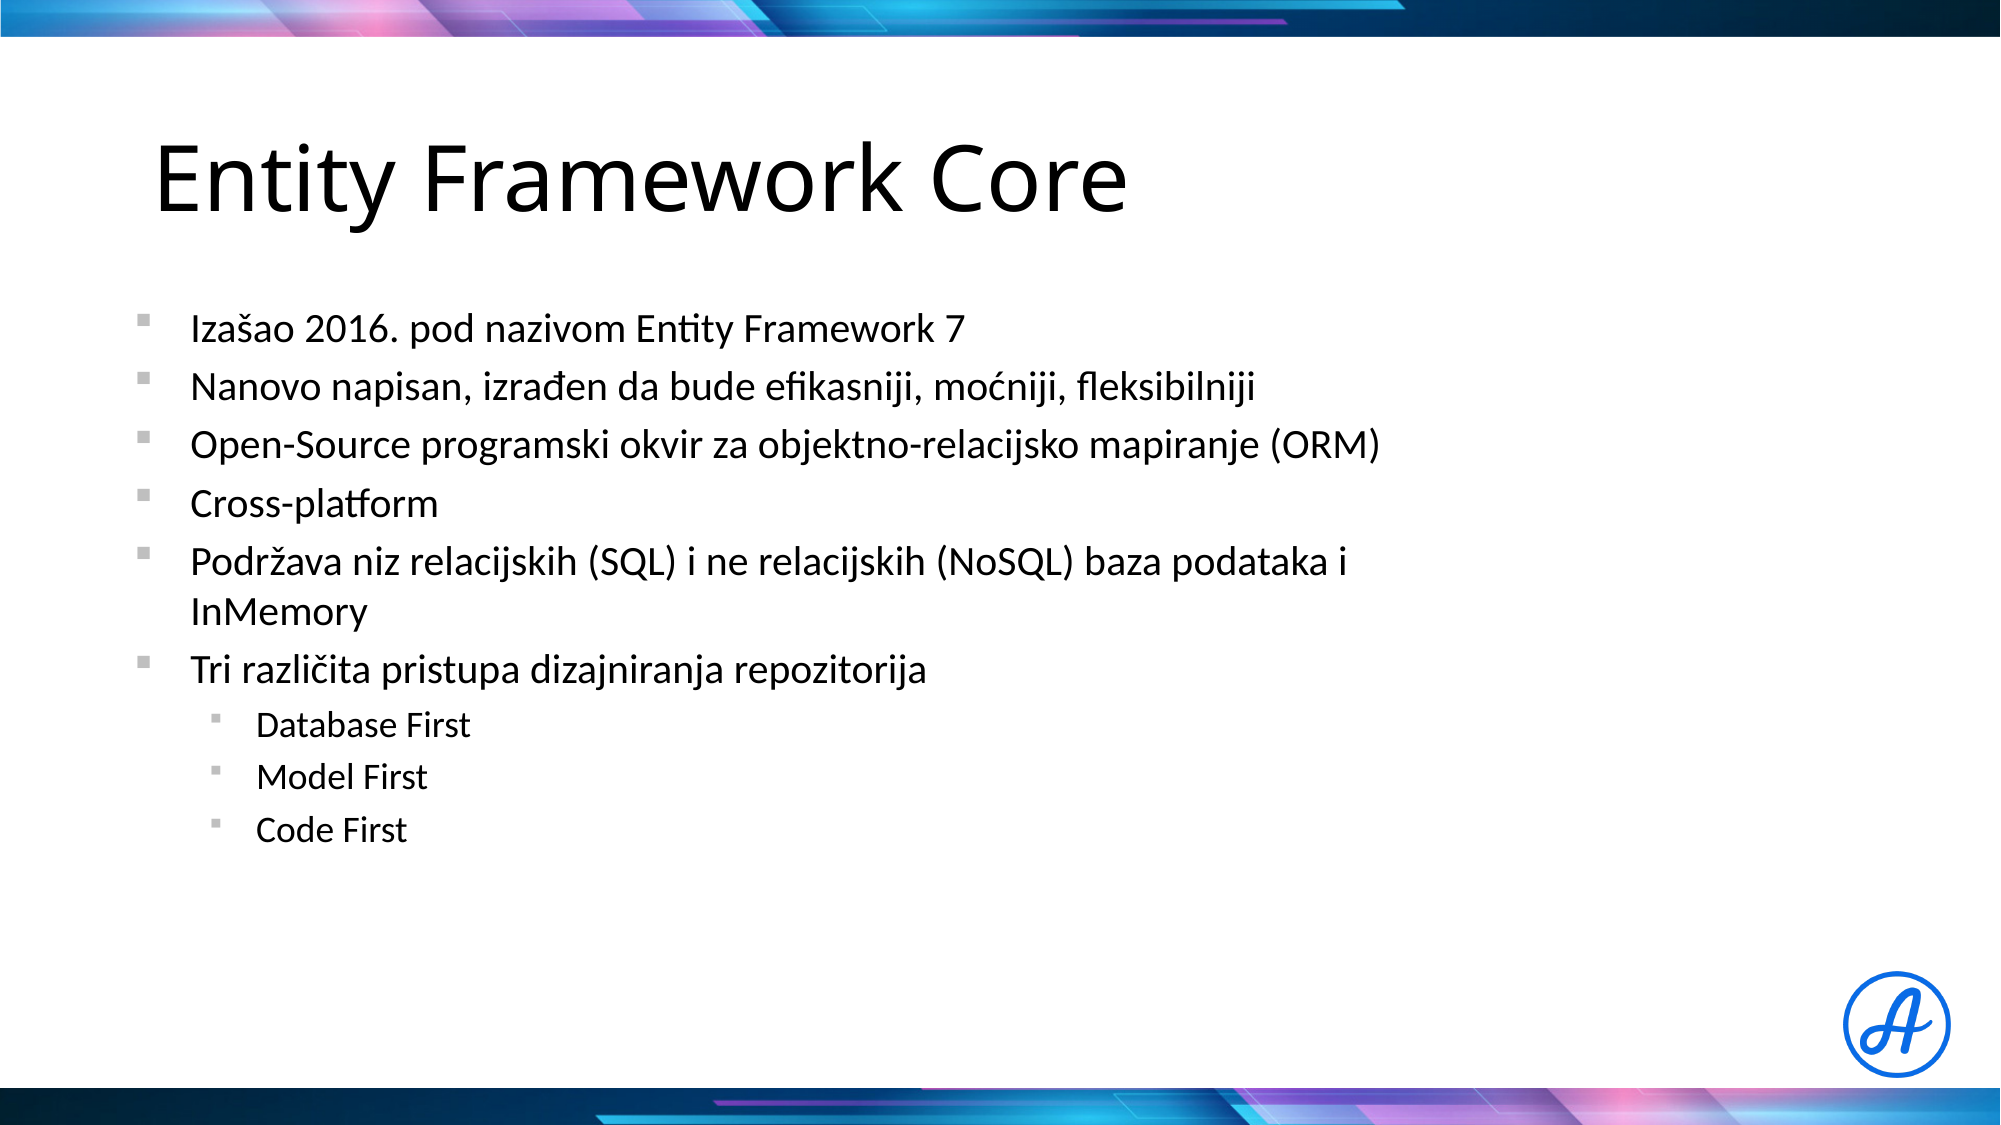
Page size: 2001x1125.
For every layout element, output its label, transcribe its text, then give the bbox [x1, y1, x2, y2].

picture [0, 1088, 2000, 1125]
picture [1843, 971, 1951, 1078]
title Entity Framework Core [137, 111, 1863, 252]
picture [2, 0, 1999, 36]
list Izašao 2016. pod nazivom Entity Framework 7 Nanovo napisan, izrađen da bude efikasniji, moćniji, fleksibilniji Open-Source programski okvir za objektno-relacijsko mapiranje (ORM) Cross-platform Podržava niz relacijskih (SQL) i ne relacijskih (NoSQL) baza podataka i InMemory Tri različita pristupa dizajniranja repozitorija Database First Model First Code First [119, 292, 1451, 1005]
